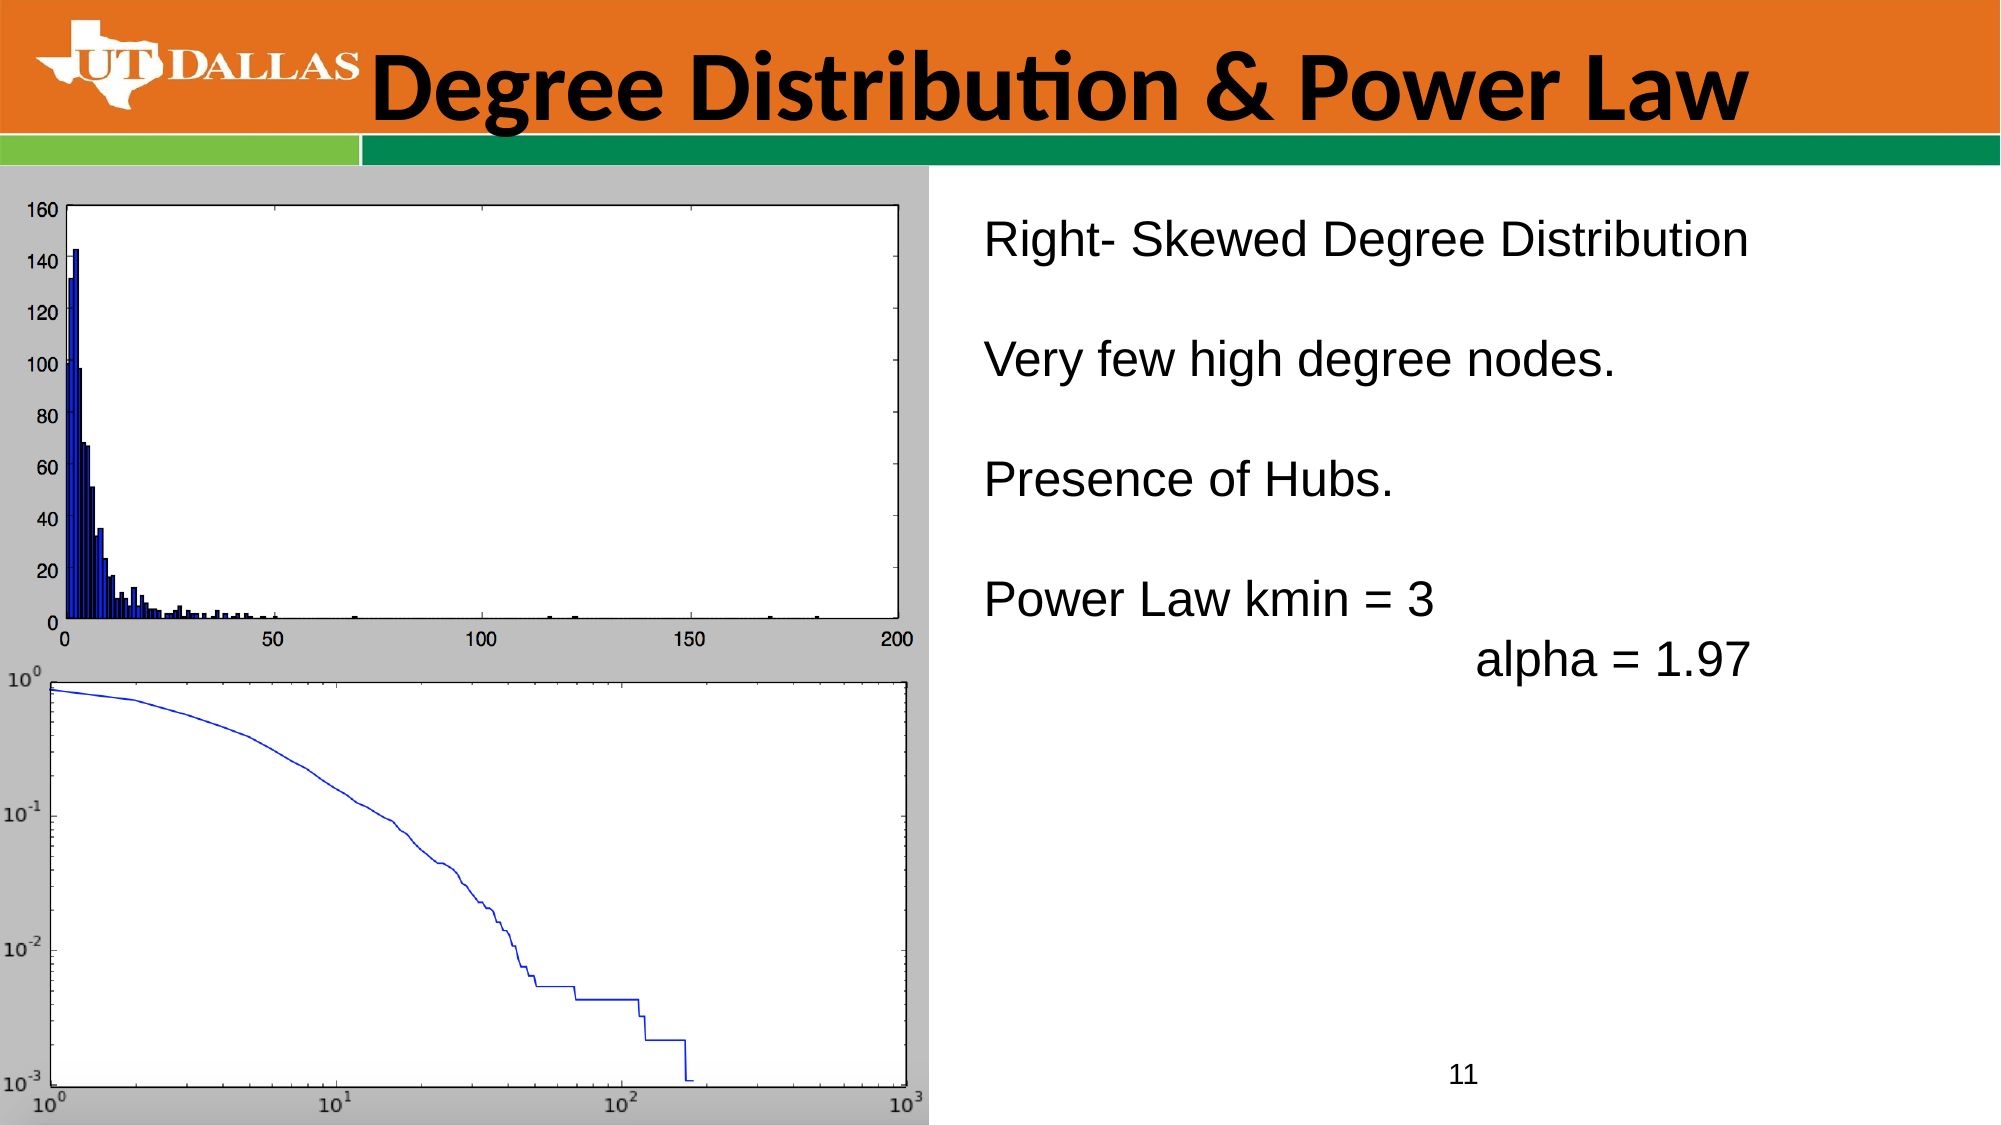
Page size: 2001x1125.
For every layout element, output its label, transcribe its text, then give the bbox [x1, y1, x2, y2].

title Degree Distribution & Power Law [355, 12, 2000, 148]
picture [0, 0, 2000, 1125]
slide_number ‹#› [1433, 1042, 1900, 1103]
text_box Right- Skewed Degree Distribution Very few high degree nodes. Presence of Hubs. Power Law kmin = 3 alpha = 1.97 [968, 191, 1932, 1031]
